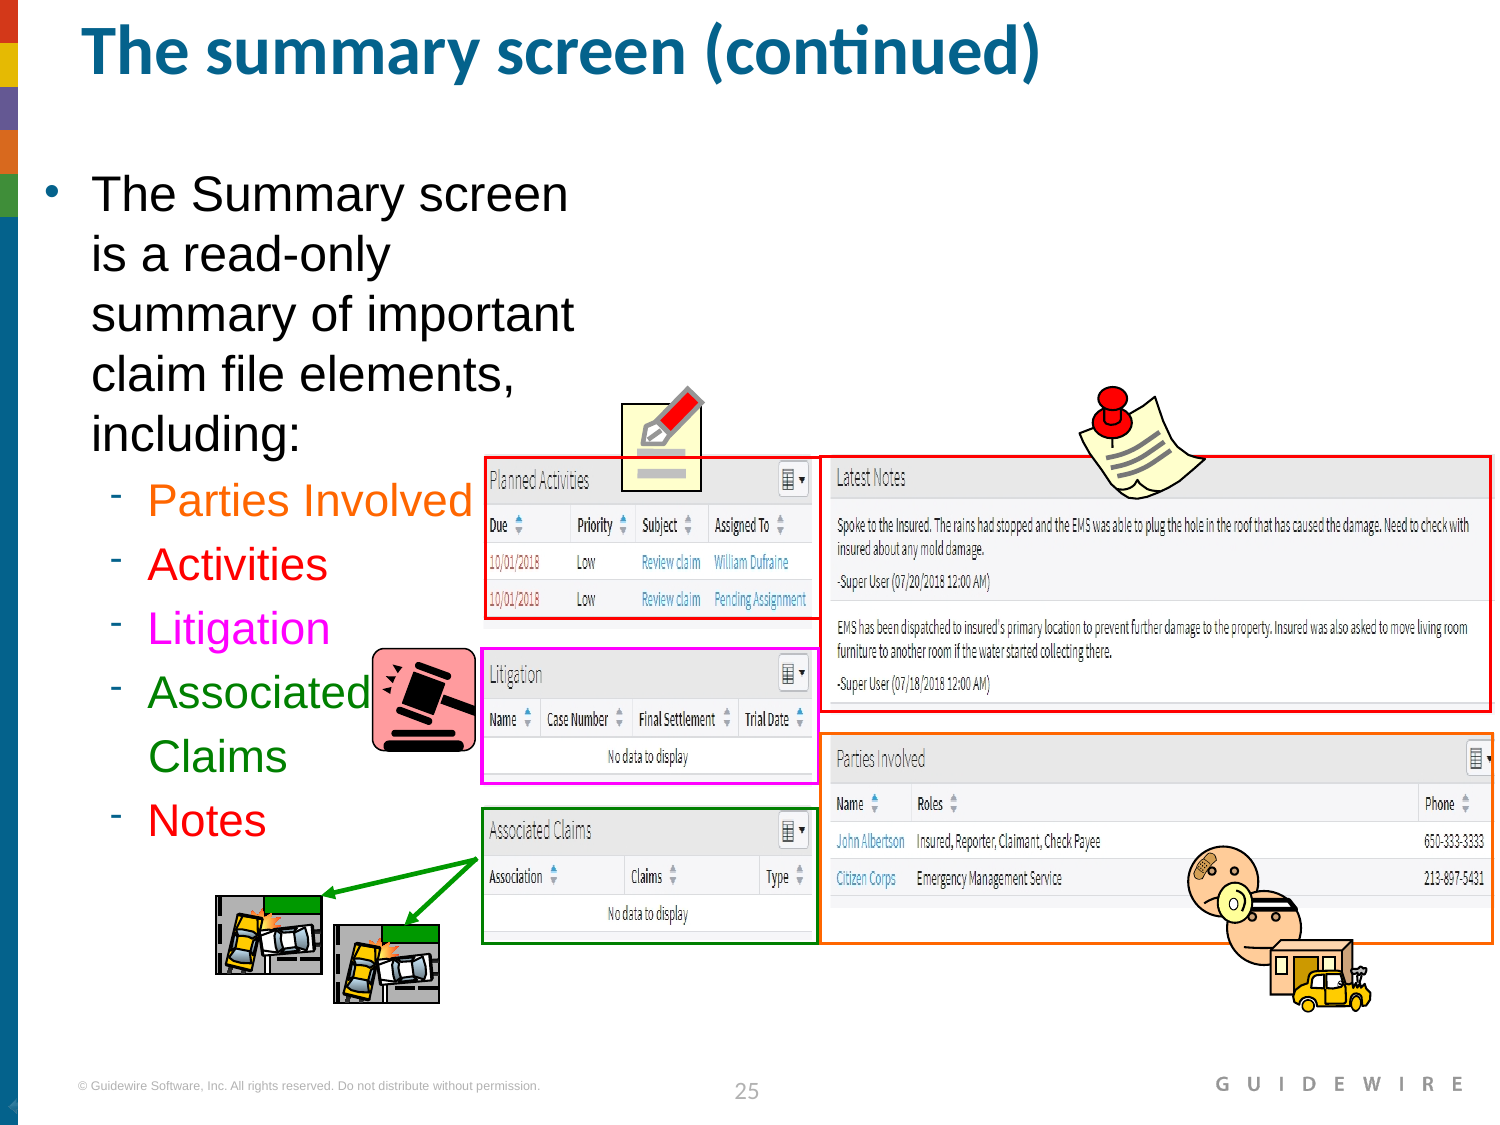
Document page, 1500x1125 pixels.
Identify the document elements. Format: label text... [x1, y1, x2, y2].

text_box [333, 925, 440, 1004]
picture [1215, 1073, 1480, 1096]
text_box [1216, 881, 1302, 966]
list The Summary screen is a read-only summary of important claim file elements, including: Parties Involved Activities Litigation Associated Claims Notes [44, 161, 595, 1014]
title The summary screen (continued) [81, 19, 1446, 142]
picture [0, 0, 18, 216]
picture [10, 1101, 18, 1111]
text_box [321, 859, 474, 899]
text_box [405, 859, 475, 923]
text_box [1079, 386, 1206, 499]
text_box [1187, 846, 1259, 917]
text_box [1270, 939, 1371, 1014]
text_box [372, 648, 476, 753]
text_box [621, 389, 702, 491]
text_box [215, 895, 322, 974]
picture [480, 446, 1495, 941]
